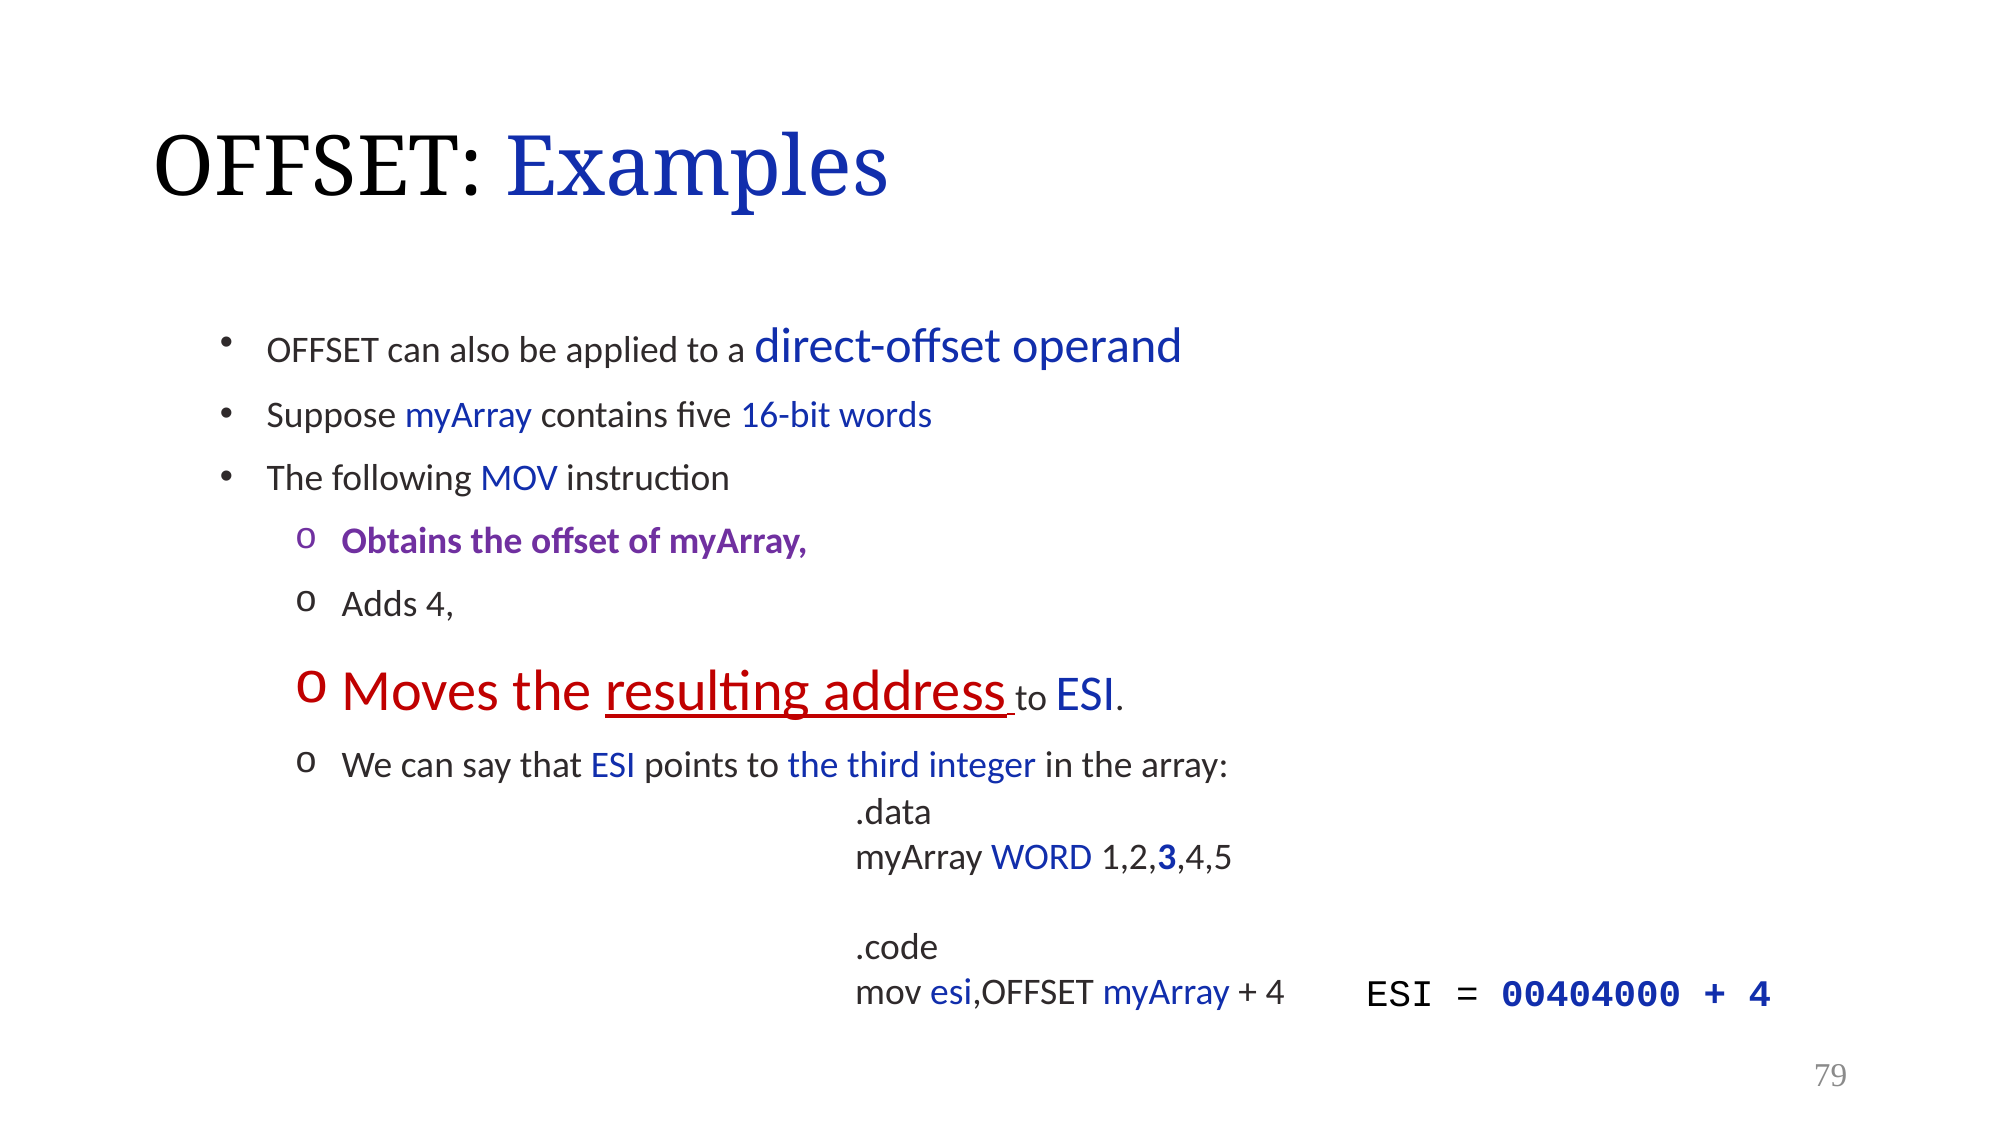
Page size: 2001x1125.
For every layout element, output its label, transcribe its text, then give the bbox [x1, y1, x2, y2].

text_box .data myArray WORD 1,2,3,4,5 .code mov esi,OFFSET myArray + 4 [840, 779, 1396, 1020]
text_box OFFSET can also be applied to a direct-offset operand Suppose myArray contains five 16-bit words The following MOV instruction Obtains the offset of myArray, Adds 4, Moves the resulting address to ESI. We can say that ESI points to the third integer in the array: [204, 280, 1830, 793]
text_box ESI = 00404000 + 4 [1351, 961, 1787, 1021]
slide_number 79 [1412, 1042, 1863, 1103]
title OFFSET: Examples [137, 59, 1863, 278]
